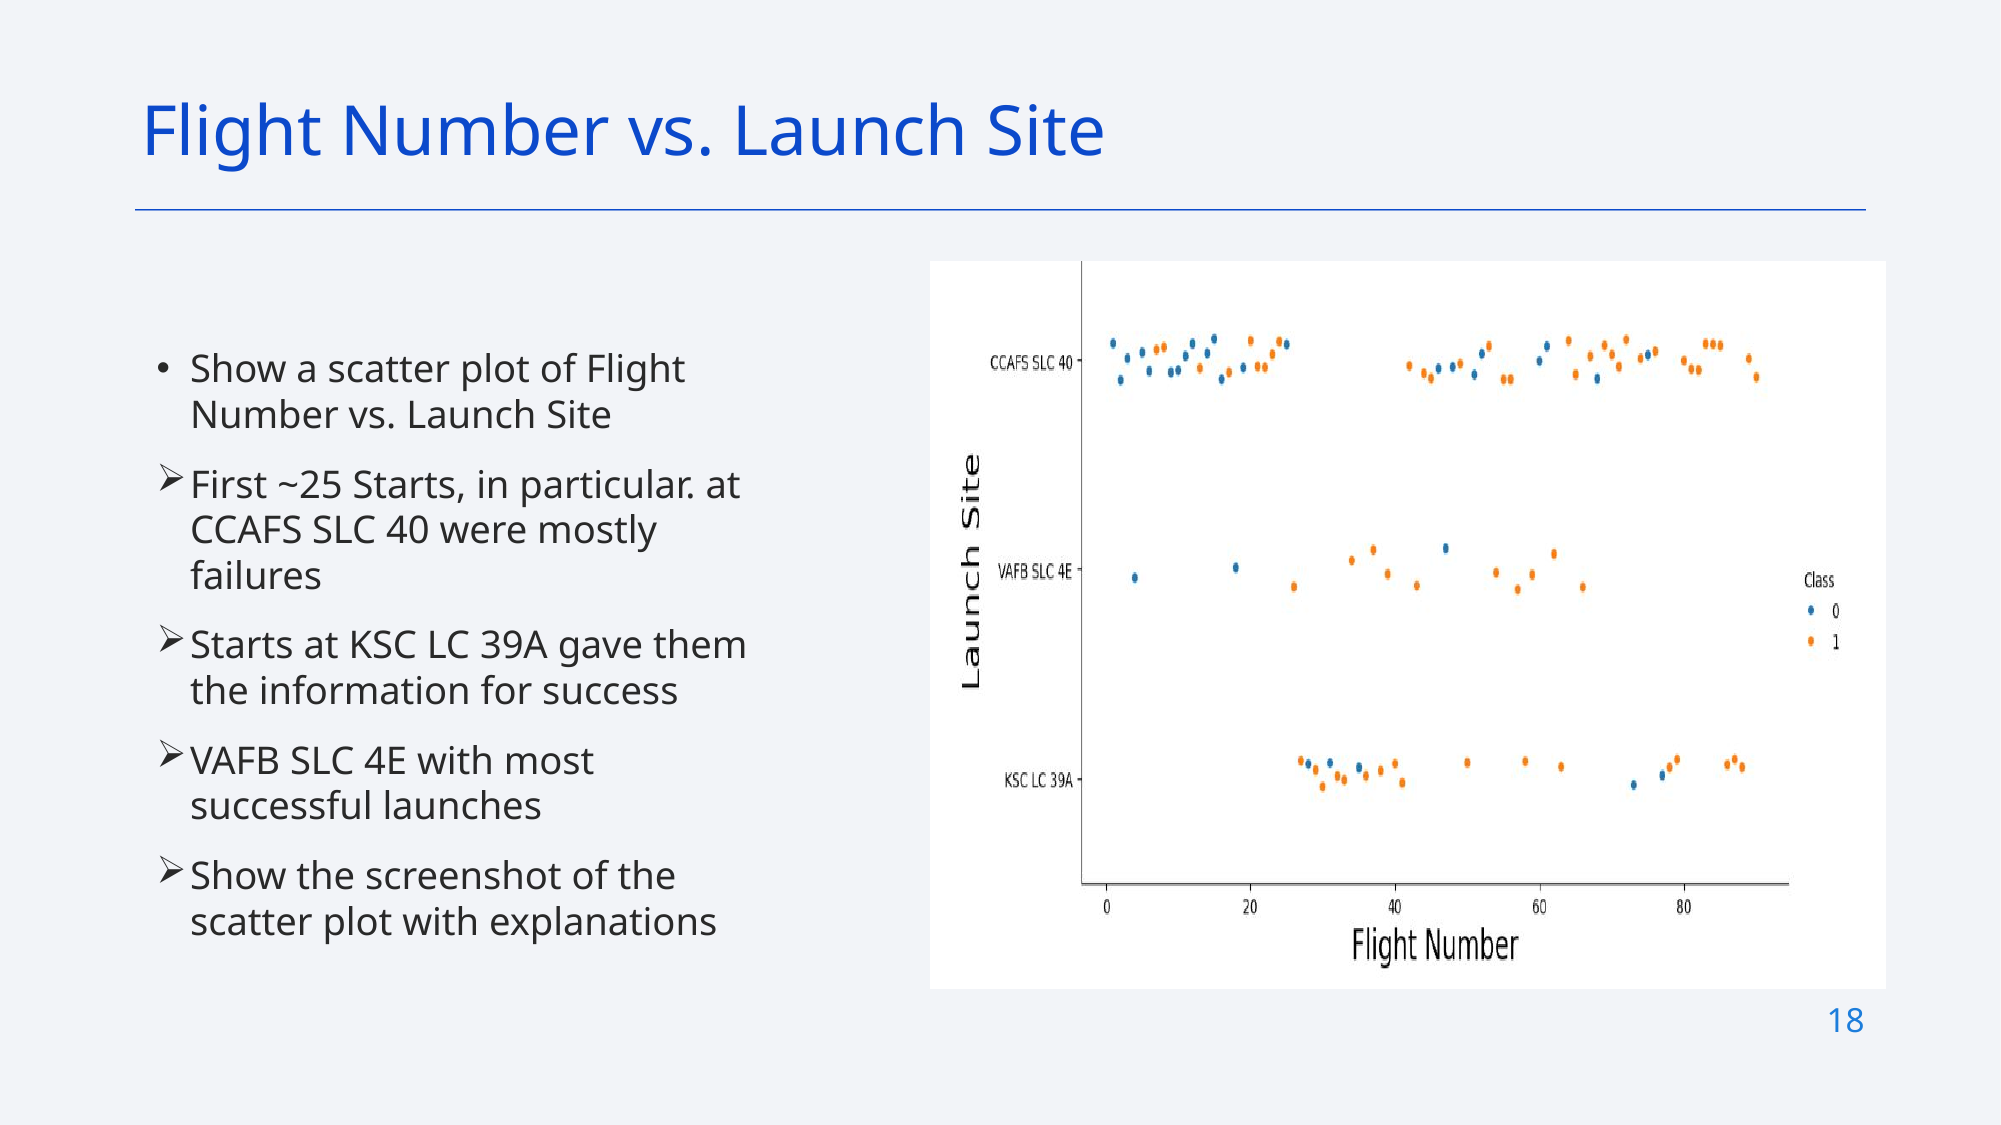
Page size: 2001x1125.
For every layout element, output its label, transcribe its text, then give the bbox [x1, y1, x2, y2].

picture [0, 0, 2001, 1125]
list Show a scatter plot of Flight Number vs. Launch Site First ~25 Starts, in particular. at CCAFS SLC 40 were mostly failures Starts at KSC LC 39A gave them the information for success VAFB SLC 4E with most successful launches Show the screenshot of the scatter plot with explanations [141, 337, 787, 963]
slide_number 18 [1429, 989, 1880, 1055]
text_box Flight Number vs. Launch Site [126, 88, 1852, 179]
